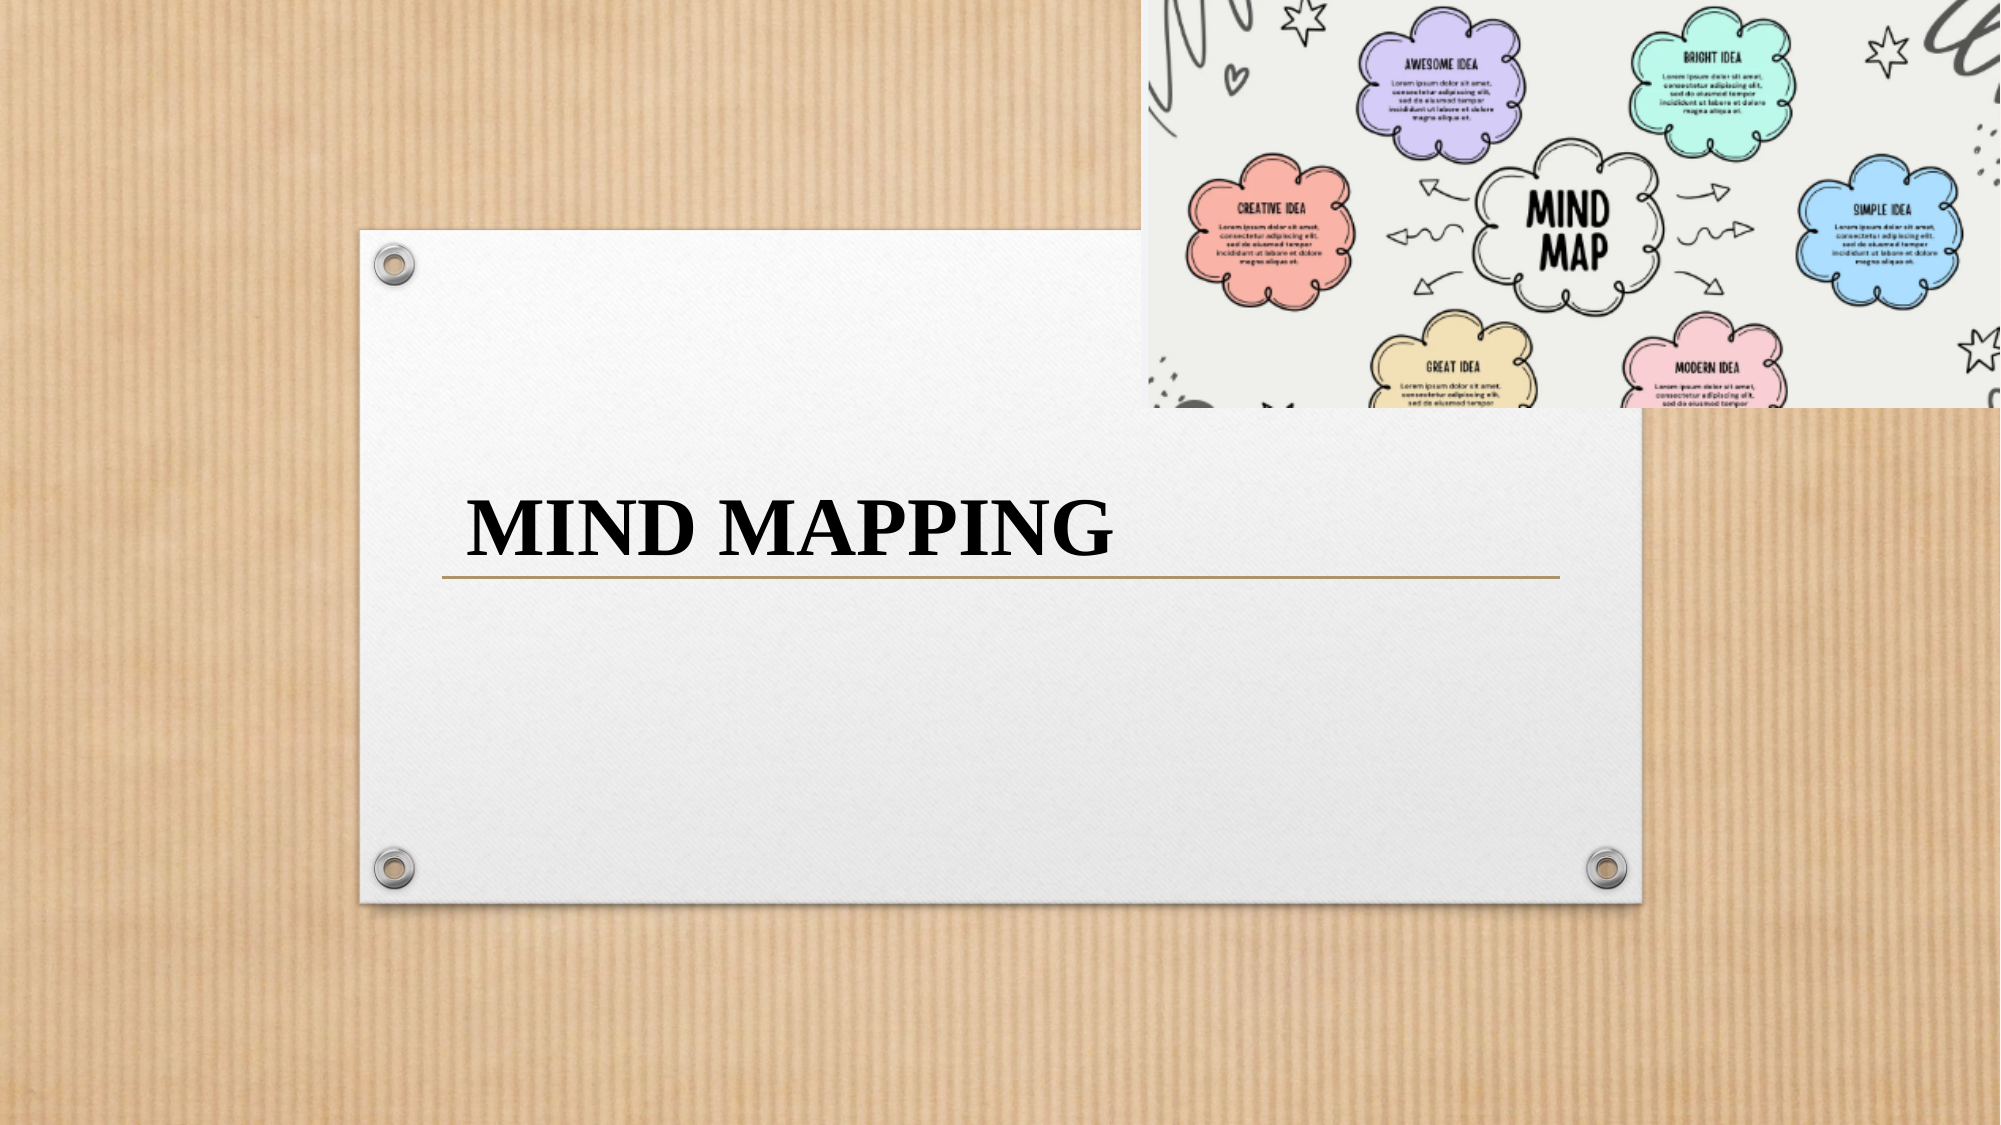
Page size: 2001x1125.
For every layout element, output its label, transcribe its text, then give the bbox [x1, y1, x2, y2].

subtitle MIND MAPPING [328, 464, 1254, 610]
picture [0, 0, 2001, 1125]
